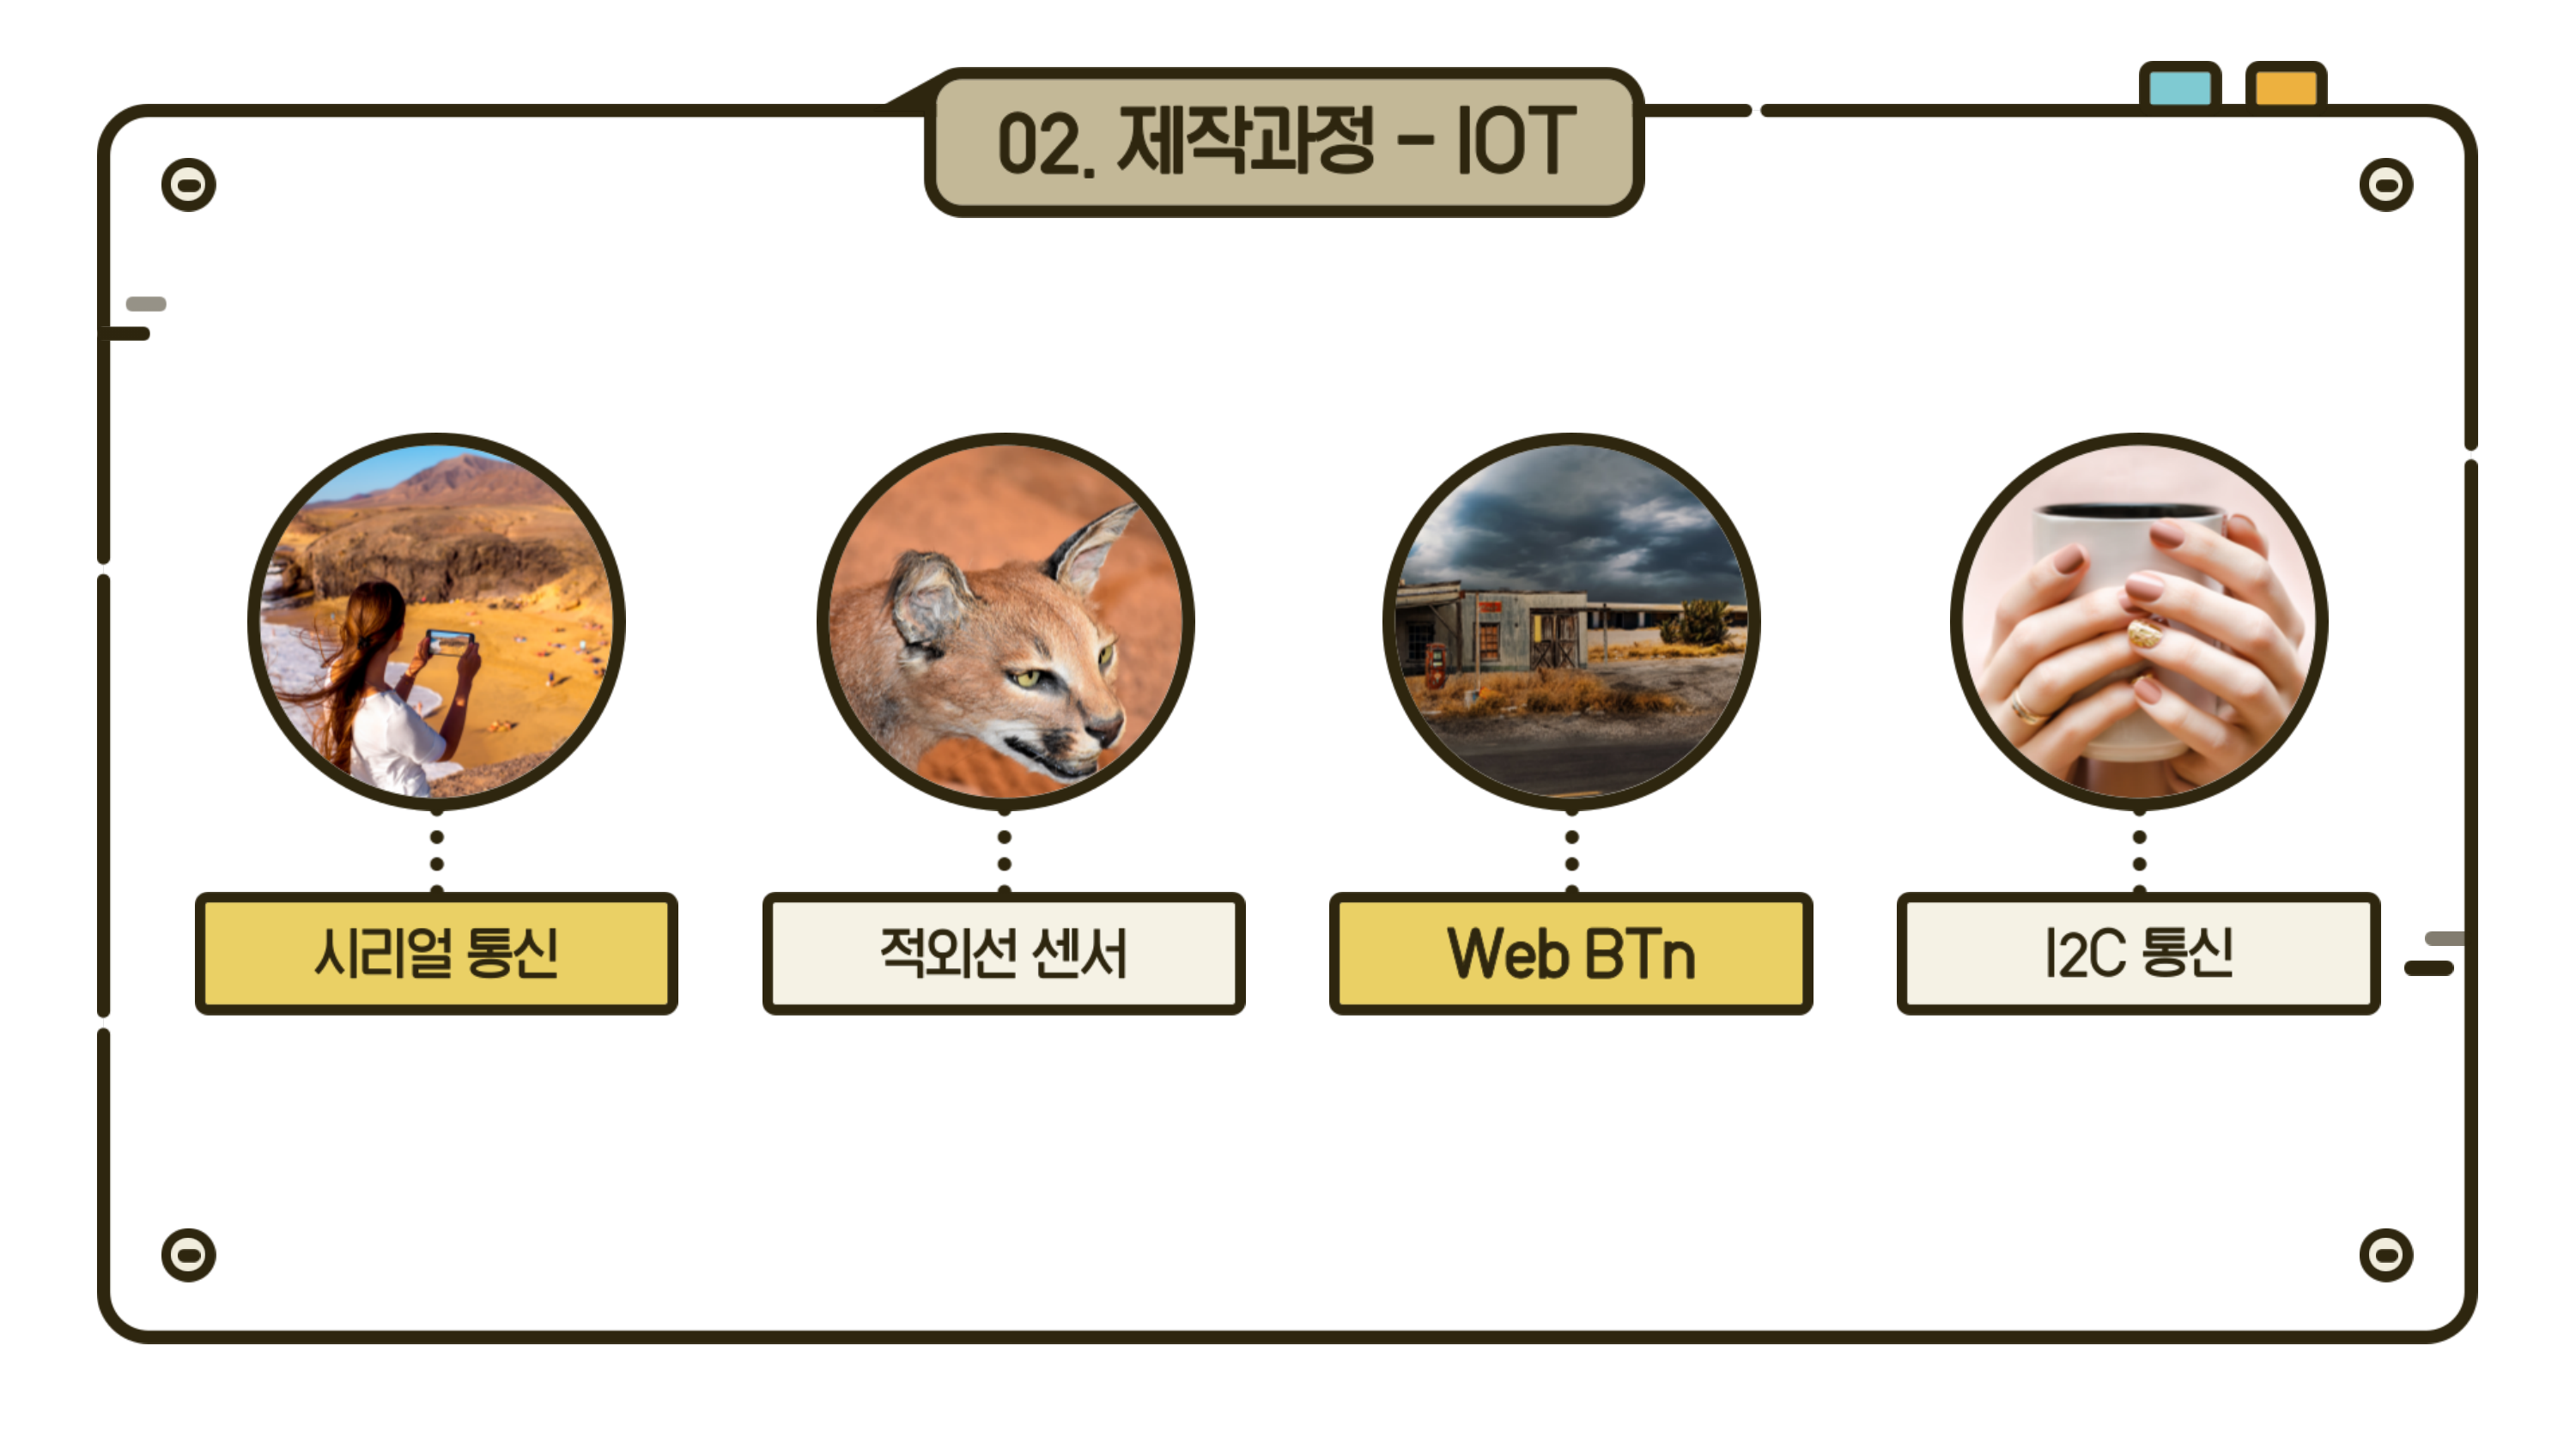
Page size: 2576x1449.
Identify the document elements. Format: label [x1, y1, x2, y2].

text_box [363, 821, 510, 863]
picture [1932, 905, 2259, 1006]
text_box [161, 1228, 2414, 1282]
text_box [1949, 433, 2329, 811]
text_box [247, 433, 626, 811]
picture [229, 905, 585, 1017]
text_box [931, 821, 1078, 863]
text_box [2065, 821, 2213, 863]
text_box [97, 104, 2479, 1345]
text_box [2245, 61, 2328, 117]
text_box [161, 158, 216, 213]
text_box [2404, 931, 2472, 976]
text_box [1329, 892, 1814, 1016]
text_box [873, 67, 1645, 218]
text_box [1498, 821, 1645, 863]
text_box [1382, 433, 1761, 811]
text_box [2139, 61, 2222, 117]
text_box [762, 892, 1246, 1016]
text_box [97, 296, 167, 342]
text_box [2360, 158, 2414, 213]
text_box [817, 433, 1195, 811]
text_box [1897, 892, 2381, 1016]
picture [797, 905, 1154, 1017]
picture [1364, 905, 1722, 1006]
picture [956, 78, 1613, 215]
text_box [194, 892, 679, 1016]
